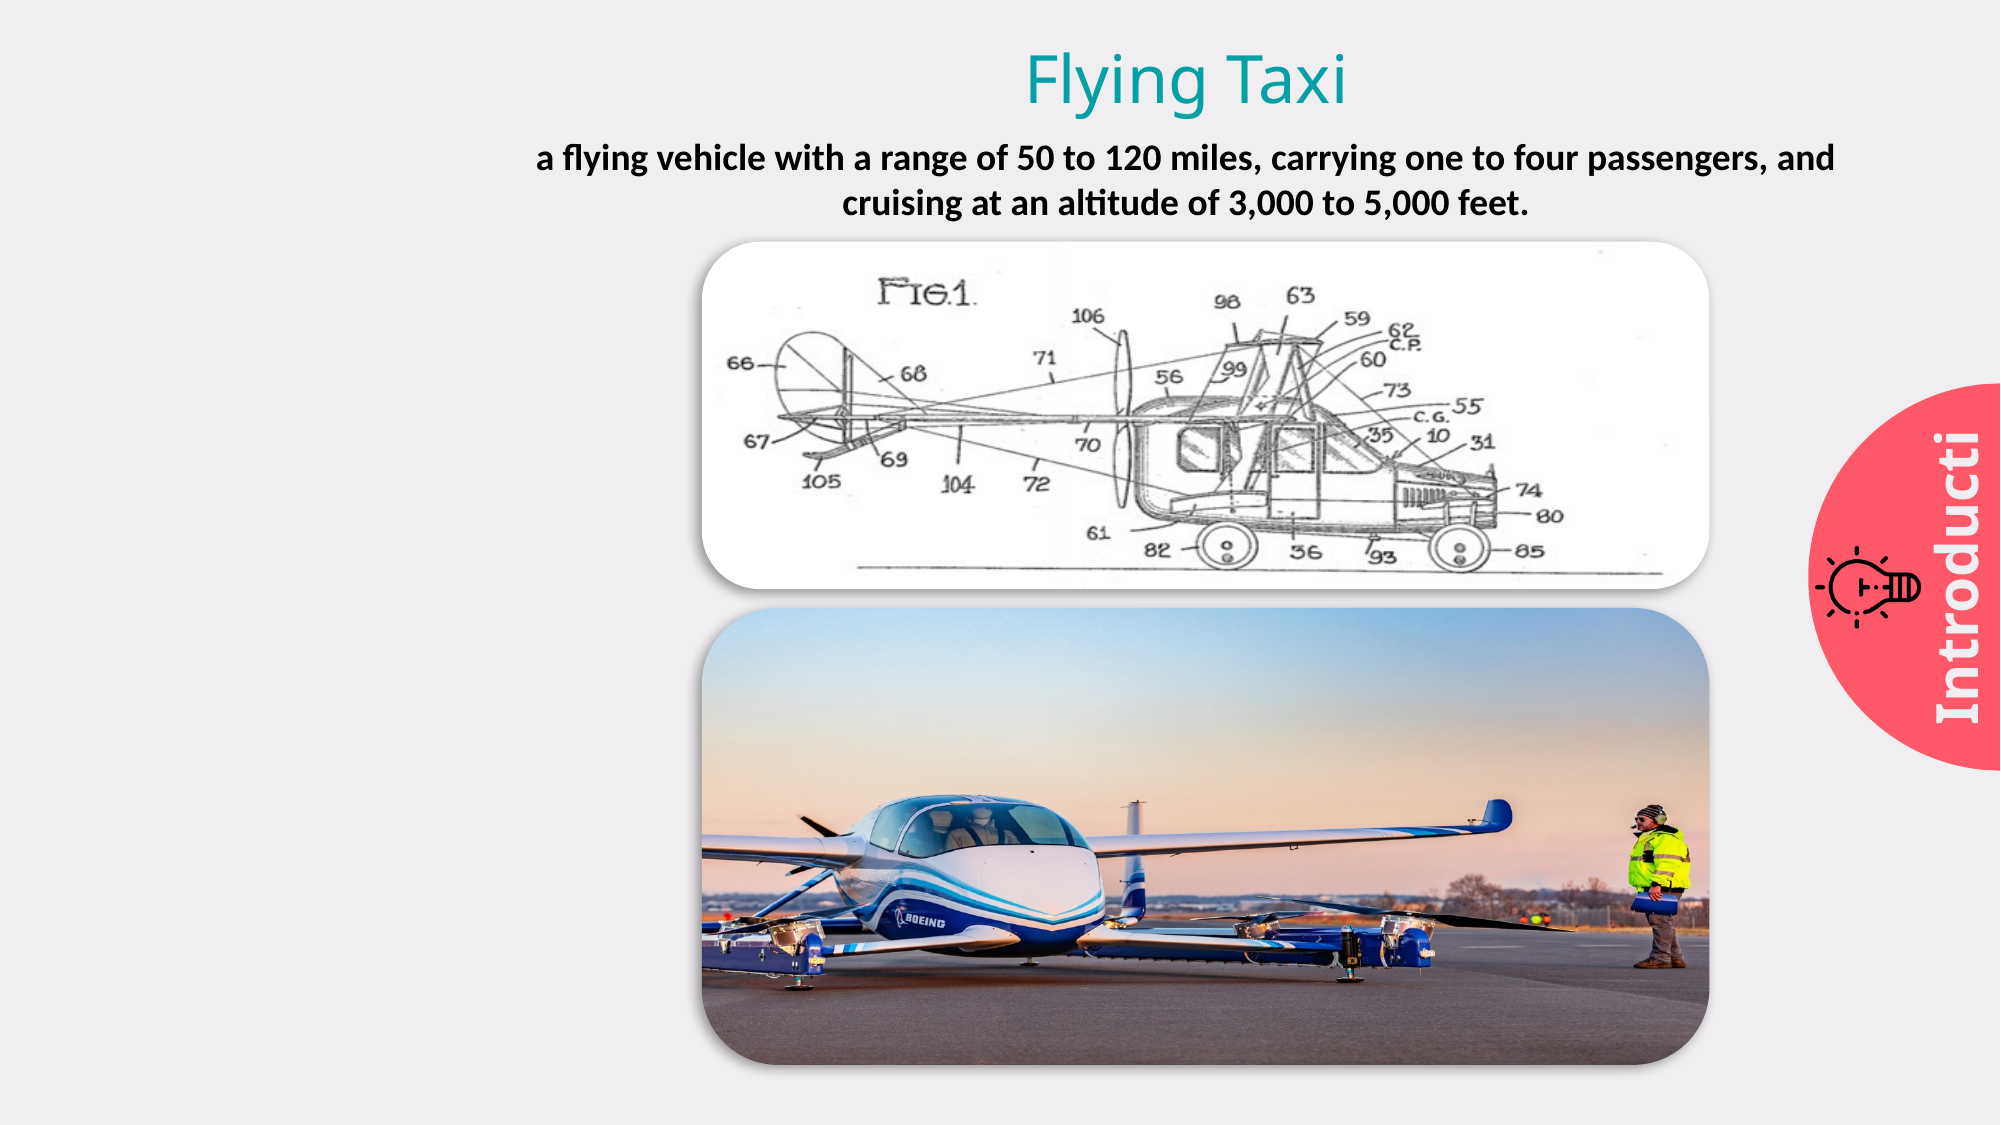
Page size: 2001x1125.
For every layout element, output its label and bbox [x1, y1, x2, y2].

picture [1815, 534, 1921, 640]
picture [701, 241, 1710, 590]
text_box [442, 29, 1932, 278]
picture [701, 607, 1710, 1065]
text_box [0, 0, 2000, 1125]
